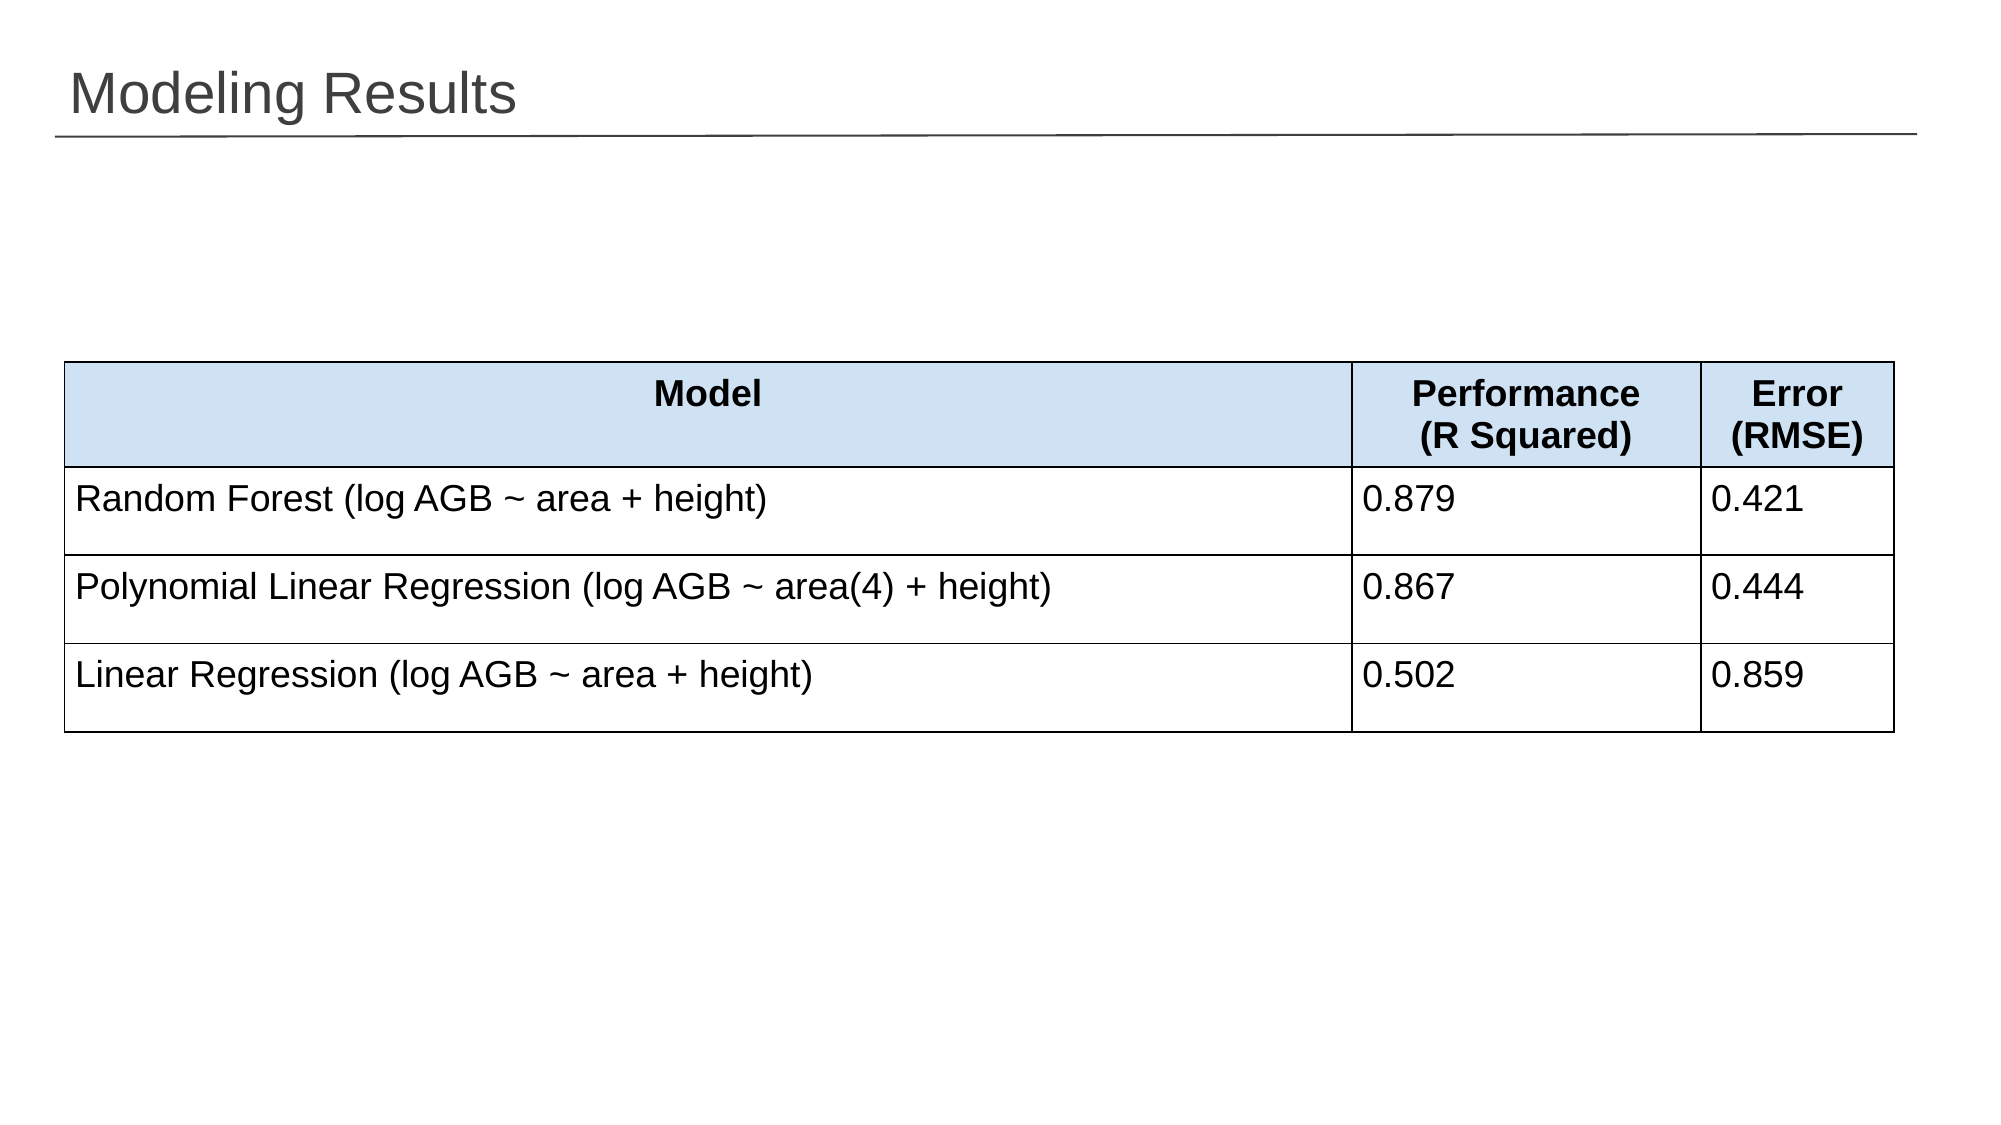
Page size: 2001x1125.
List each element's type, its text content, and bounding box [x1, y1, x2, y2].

table_cell Polynomial Linear Regression (log AGB ~ area(4) + height) [65, 556, 1351, 643]
table_cell 0.879 [1353, 468, 1700, 554]
table_header Model [65, 363, 1351, 466]
title Modeling Results [54, 7, 1705, 135]
table_header Performance (R Squared) [1353, 363, 1700, 466]
table_cell 0.502 [1353, 644, 1700, 731]
table_cell 0.444 [1702, 556, 1893, 643]
table_cell 0.867 [1353, 556, 1700, 643]
table_header Error (RMSE) [1702, 363, 1893, 466]
table_cell Linear Regression (log AGB ~ area + height) [65, 644, 1351, 731]
table_cell 0.859 [1702, 644, 1893, 731]
table_cell Random Forest (log AGB ~ area + height) [65, 468, 1351, 554]
table_cell 0.421 [1702, 468, 1893, 554]
